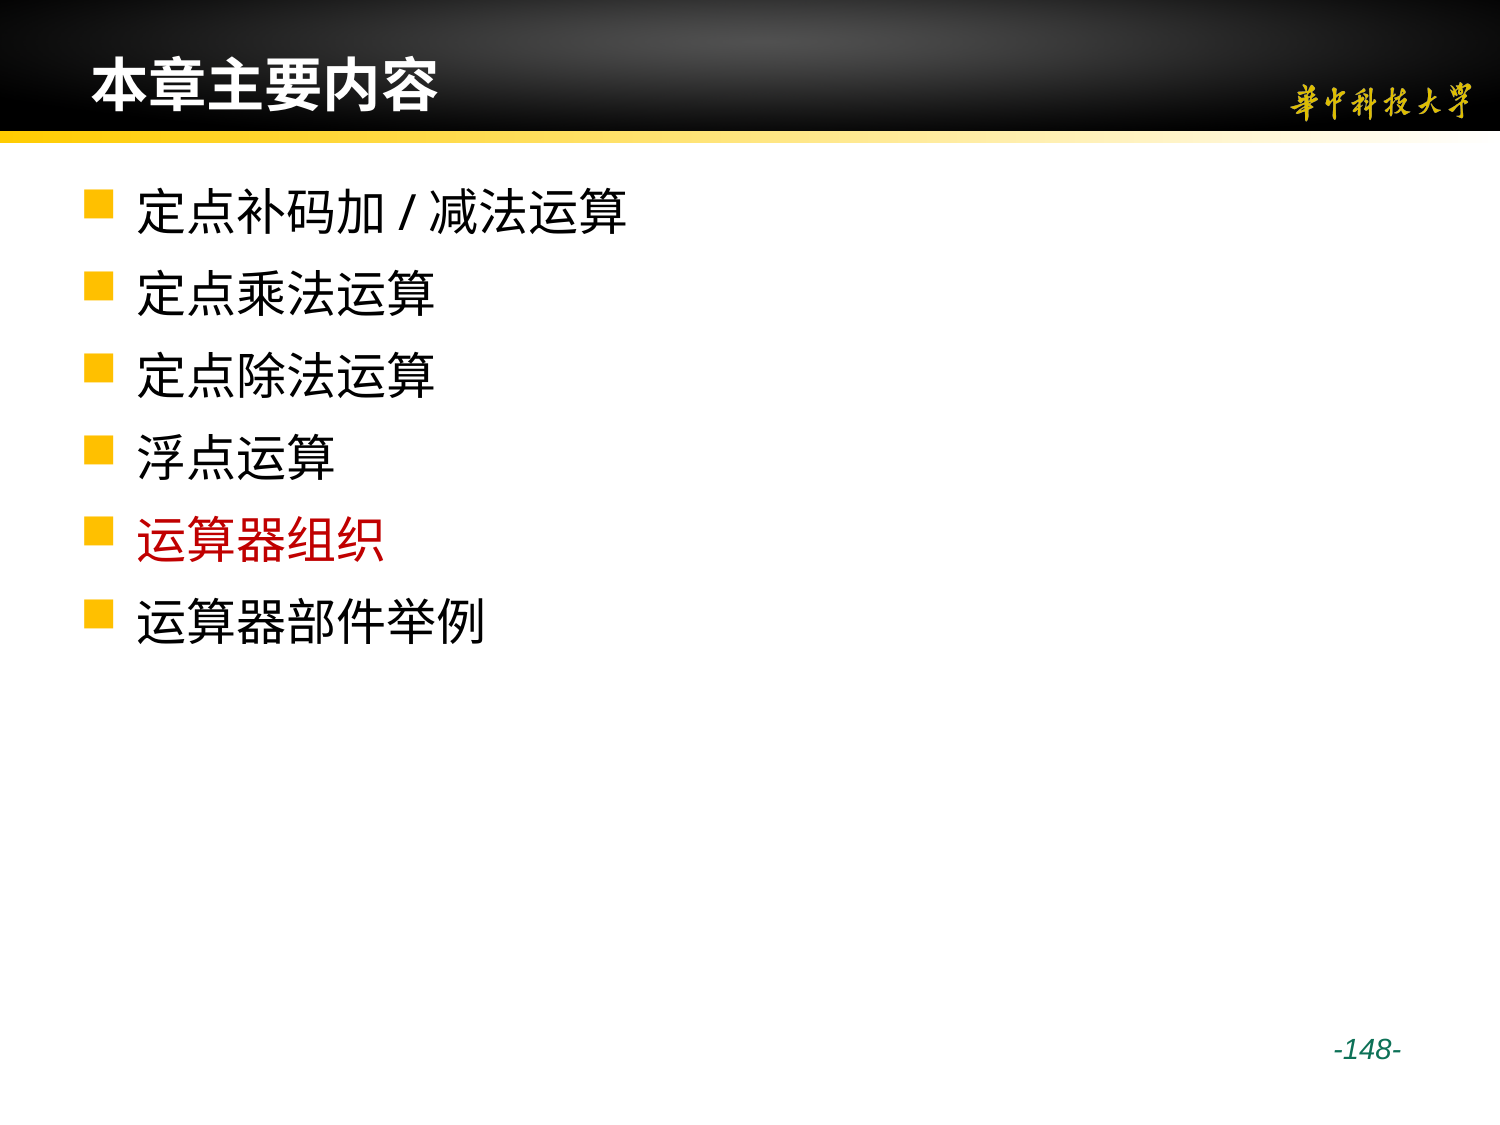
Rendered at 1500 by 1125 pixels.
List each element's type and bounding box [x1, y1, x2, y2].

slide_number [1257, 1023, 1425, 1102]
title [74, 34, 1426, 131]
picture [0, 0, 1500, 131]
list [64, 160, 1414, 988]
text_box [562, 131, 567, 143]
text_box [738, 131, 744, 143]
text_box [650, 131, 655, 143]
